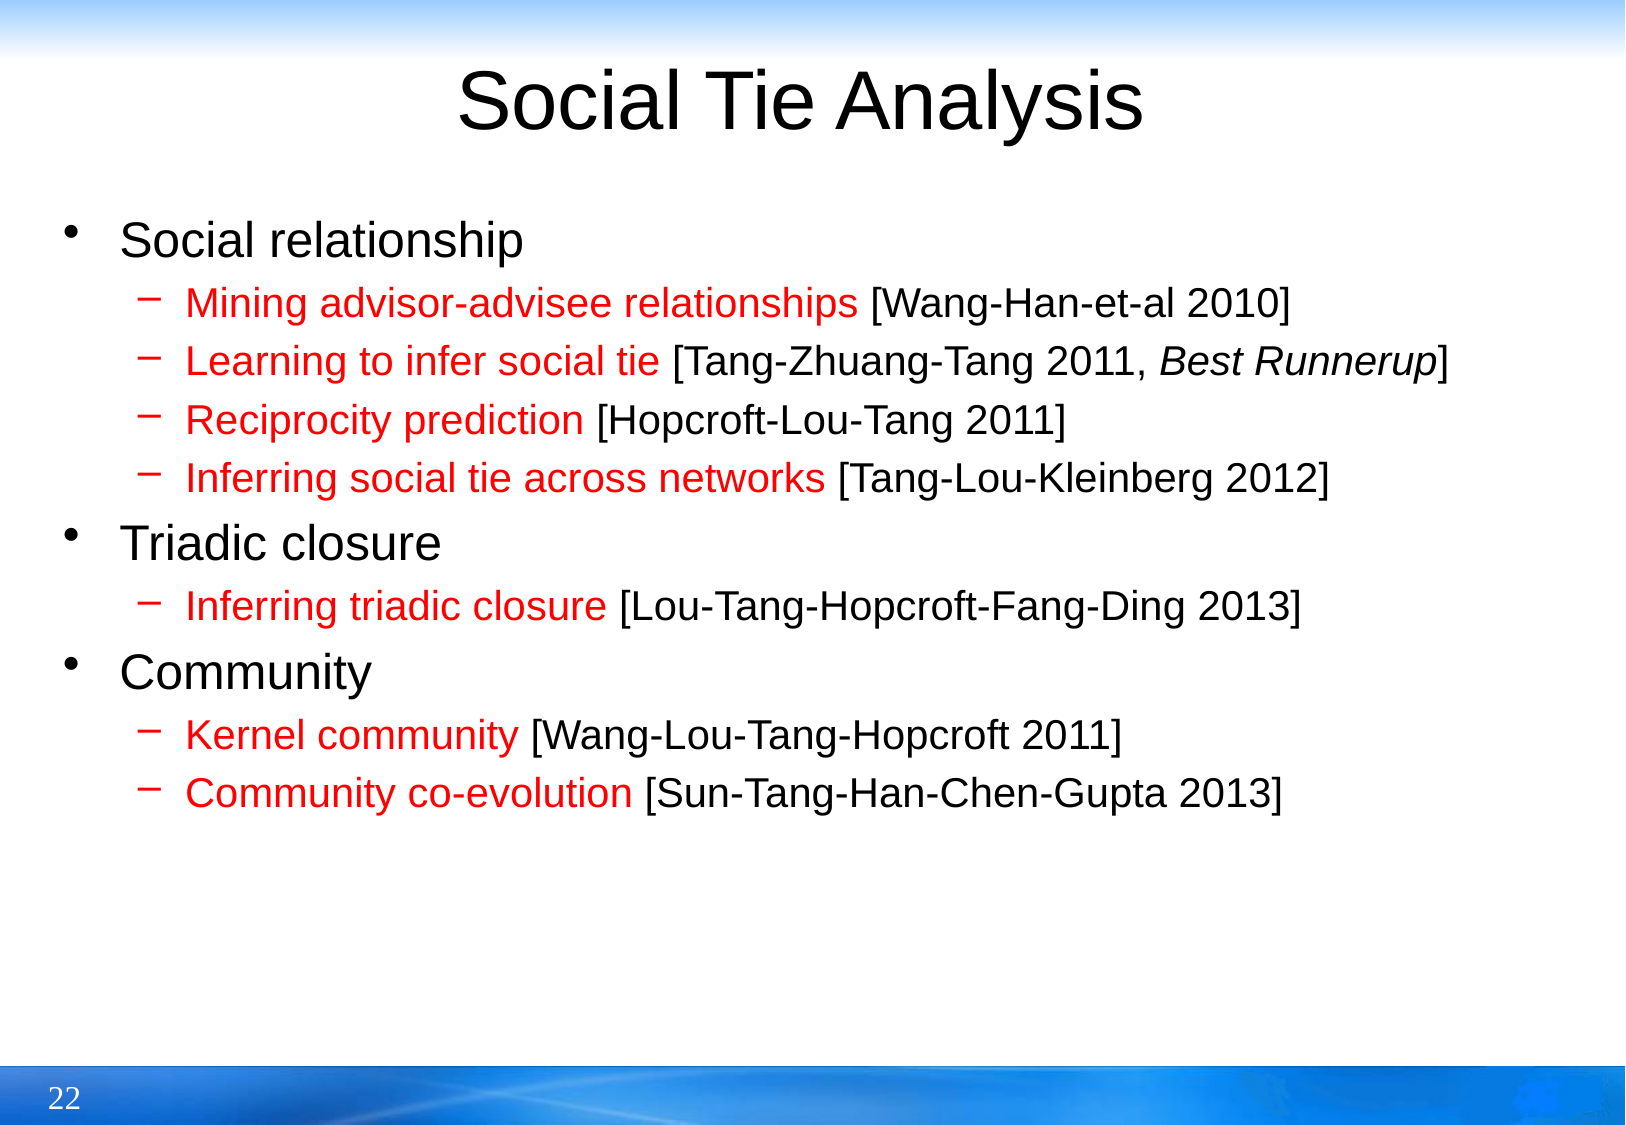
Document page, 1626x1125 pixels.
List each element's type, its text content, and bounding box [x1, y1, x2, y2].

list Social relationship Mining advisor-advisee relationships [Wang-Han-et-al 2010] Learning to infer social tie [Tang-Zhuang-Tang 2011, Best Runnerup] Reciprocity prediction [Hopcroft-Lou-Tang 2011] Inferring social tie across networks [Tang-Lou-Kleinberg 2012] Triadic closure Inferring triadic closure [Lou-Tang-Hopcroft-Fang-Ding 2013] Community Kernel community [Wang-Lou-Tang-Hopcroft 2011] Community co-evolution [Sun-Tang-Han-Chen-Gupta 2013] [47, 199, 1576, 1029]
title Social Tie Analysis [0, 30, 1625, 162]
picture [0, 1066, 1625, 1125]
